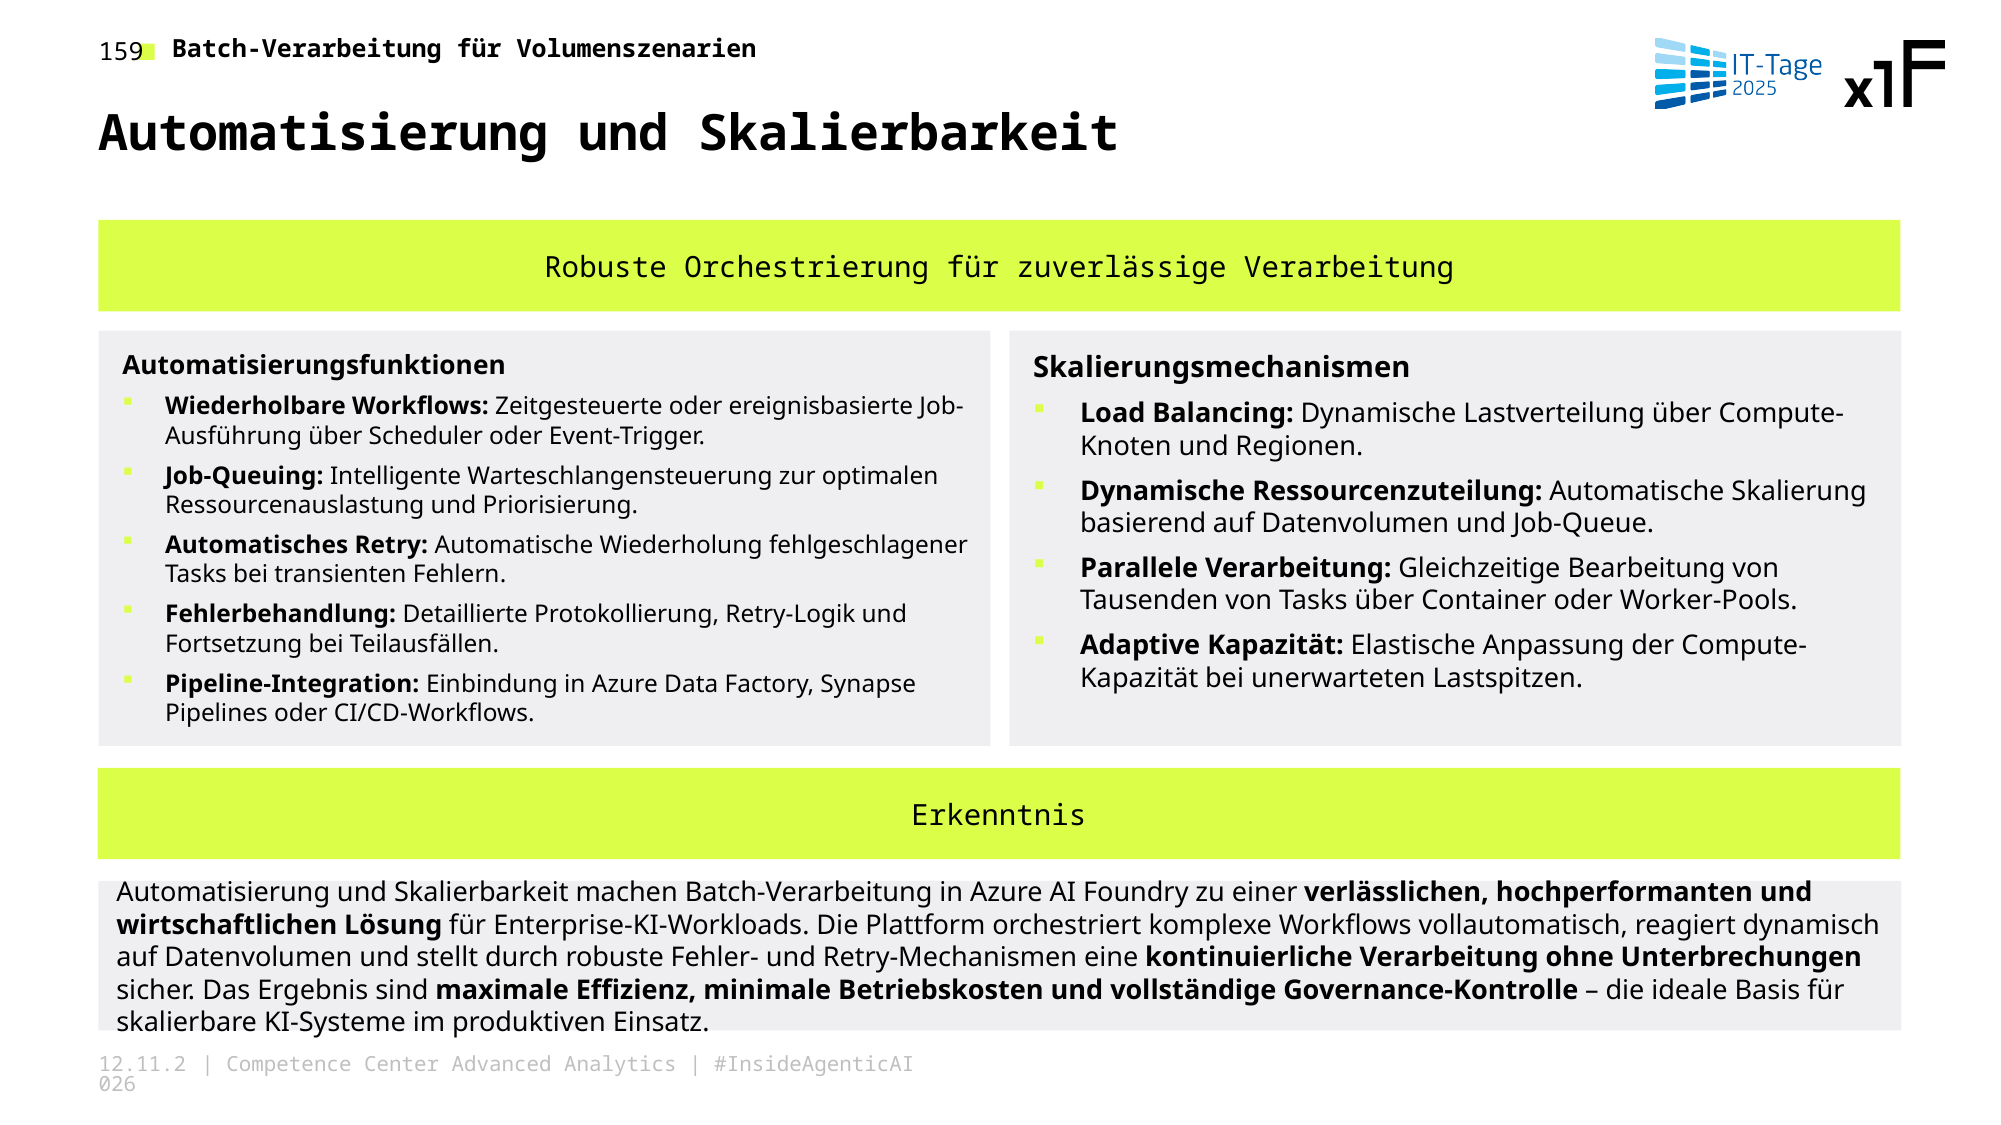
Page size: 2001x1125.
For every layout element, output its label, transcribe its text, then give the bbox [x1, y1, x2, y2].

text_box Erkenntnis [97, 767, 1901, 860]
picture [1654, 38, 1822, 110]
text_box 159 [98, 21, 176, 82]
text_box Robuste Orchestrierung für zuverlässige Verarbeitung [98, 219, 1901, 312]
text_box Automatisierung und Skalierbarkeit machen Batch-Verarbeitung in Azure AI Foundry zu einer verlässlichen, hochperformanten und wirtschaftlichen Lösung für Enterprise-KI-Workloads. Die Plattform orchestriert komplexe Workflows vollautomatisch, reagiert dynamisch auf Datenvolumen und stellt durch robuste Fehler- und Retry-Mechanismen eine kontinuierliche Verarbeitung ohne Unterbrechungen sicher. Das Ergebnis sind maximale Effizienz, minimale Betriebskosten und vollständige Governance-Kontrolle – die ideale Basis für skalierbare KI-Systeme im produktiven Einsatz. [98, 880, 1902, 1031]
list Automatisierungsfunktionen Wiederholbare Workflows: Zeitgesteuerte oder ereignisbasierte Job-Ausführung über Scheduler oder Event-Trigger. Job-Queuing: Intelligente Warteschlangensteuerung zur optimalen Ressourcenauslastung und Priorisierung. Automatisches Retry: Automatische Wiederholung fehlgeschlagener Tasks bei transienten Fehlern. Fehlerbehandlung: Detaillierte Protokollierung, Retry-Logik und Fortsetzung bei Teilausfällen. Pipeline-Integration: Einbindung in Azure Data Factory, Synapse Pipelines oder CI/CD-Workflows. [98, 330, 991, 747]
list Automatisierung und Skalierbarkeit [98, 94, 1812, 173]
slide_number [98, 1042, 194, 1103]
picture [1844, 40, 1945, 107]
list Batch-Verarbeitung für Volumenszenarien [176, 21, 1812, 74]
list Skalierungsmechanismen Load Balancing: Dynamische Lastverteilung über Compute-Knoten und Regionen. Dynamische Ressourcenzuteilung: Automatische Skalierung basierend auf Datenvolumen und Job-Queue. Parallele Verarbeitung: Gleichzeitige Bearbeitung von Tausenden von Tasks über Container oder Worker-Pools. Adaptive Kapazität: Elastische Anpassung der Compute-Kapazität bei unerwarteten Lastspitzen. [1008, 330, 1902, 747]
footer | Competence Center Advanced Analytics | #InsideAgenticAI [201, 1042, 1902, 1103]
